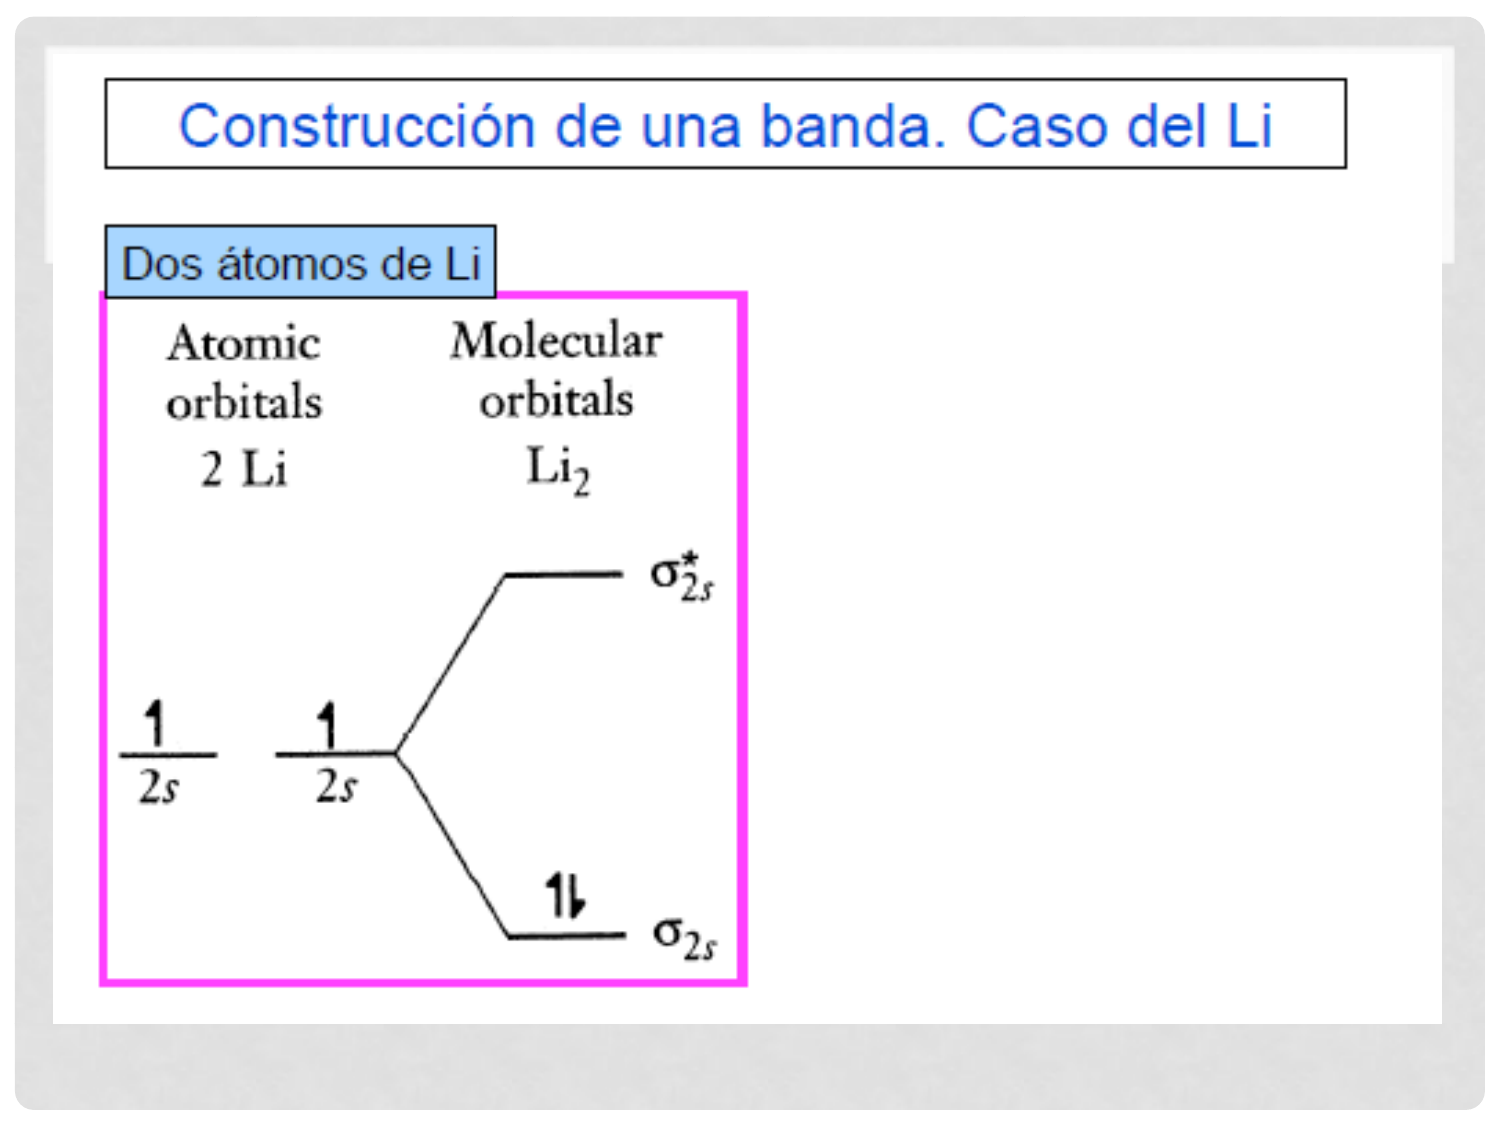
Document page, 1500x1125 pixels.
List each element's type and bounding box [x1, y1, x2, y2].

picture [52, 54, 1442, 1024]
